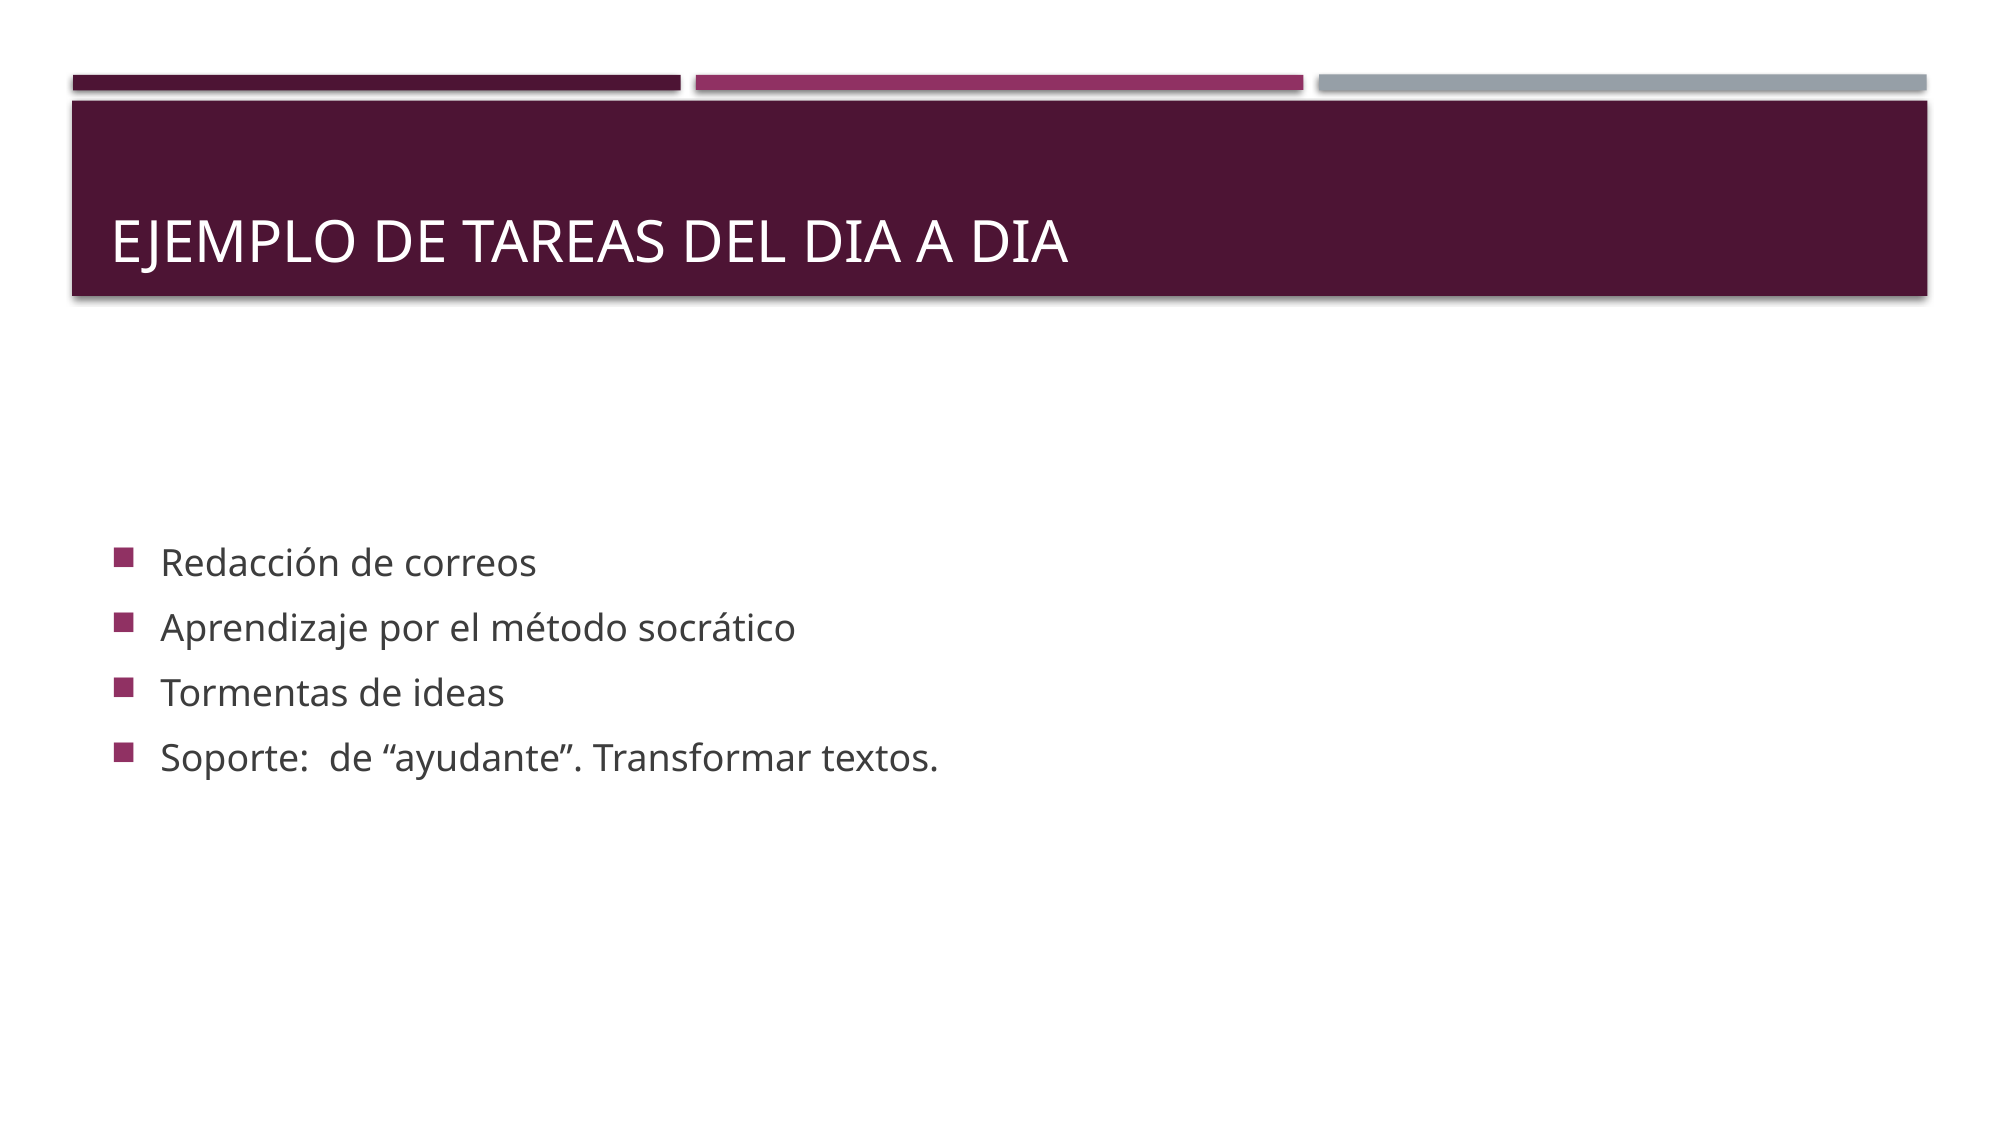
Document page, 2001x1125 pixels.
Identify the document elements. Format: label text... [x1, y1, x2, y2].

list Redacción de correos Aprendizaje por el método socrático Tormentas de ideas Soporte: de “ayudante”. Transformar textos. [95, 357, 1905, 962]
title Ejemplo de tareas del DIA a DIA [95, 115, 1905, 282]
